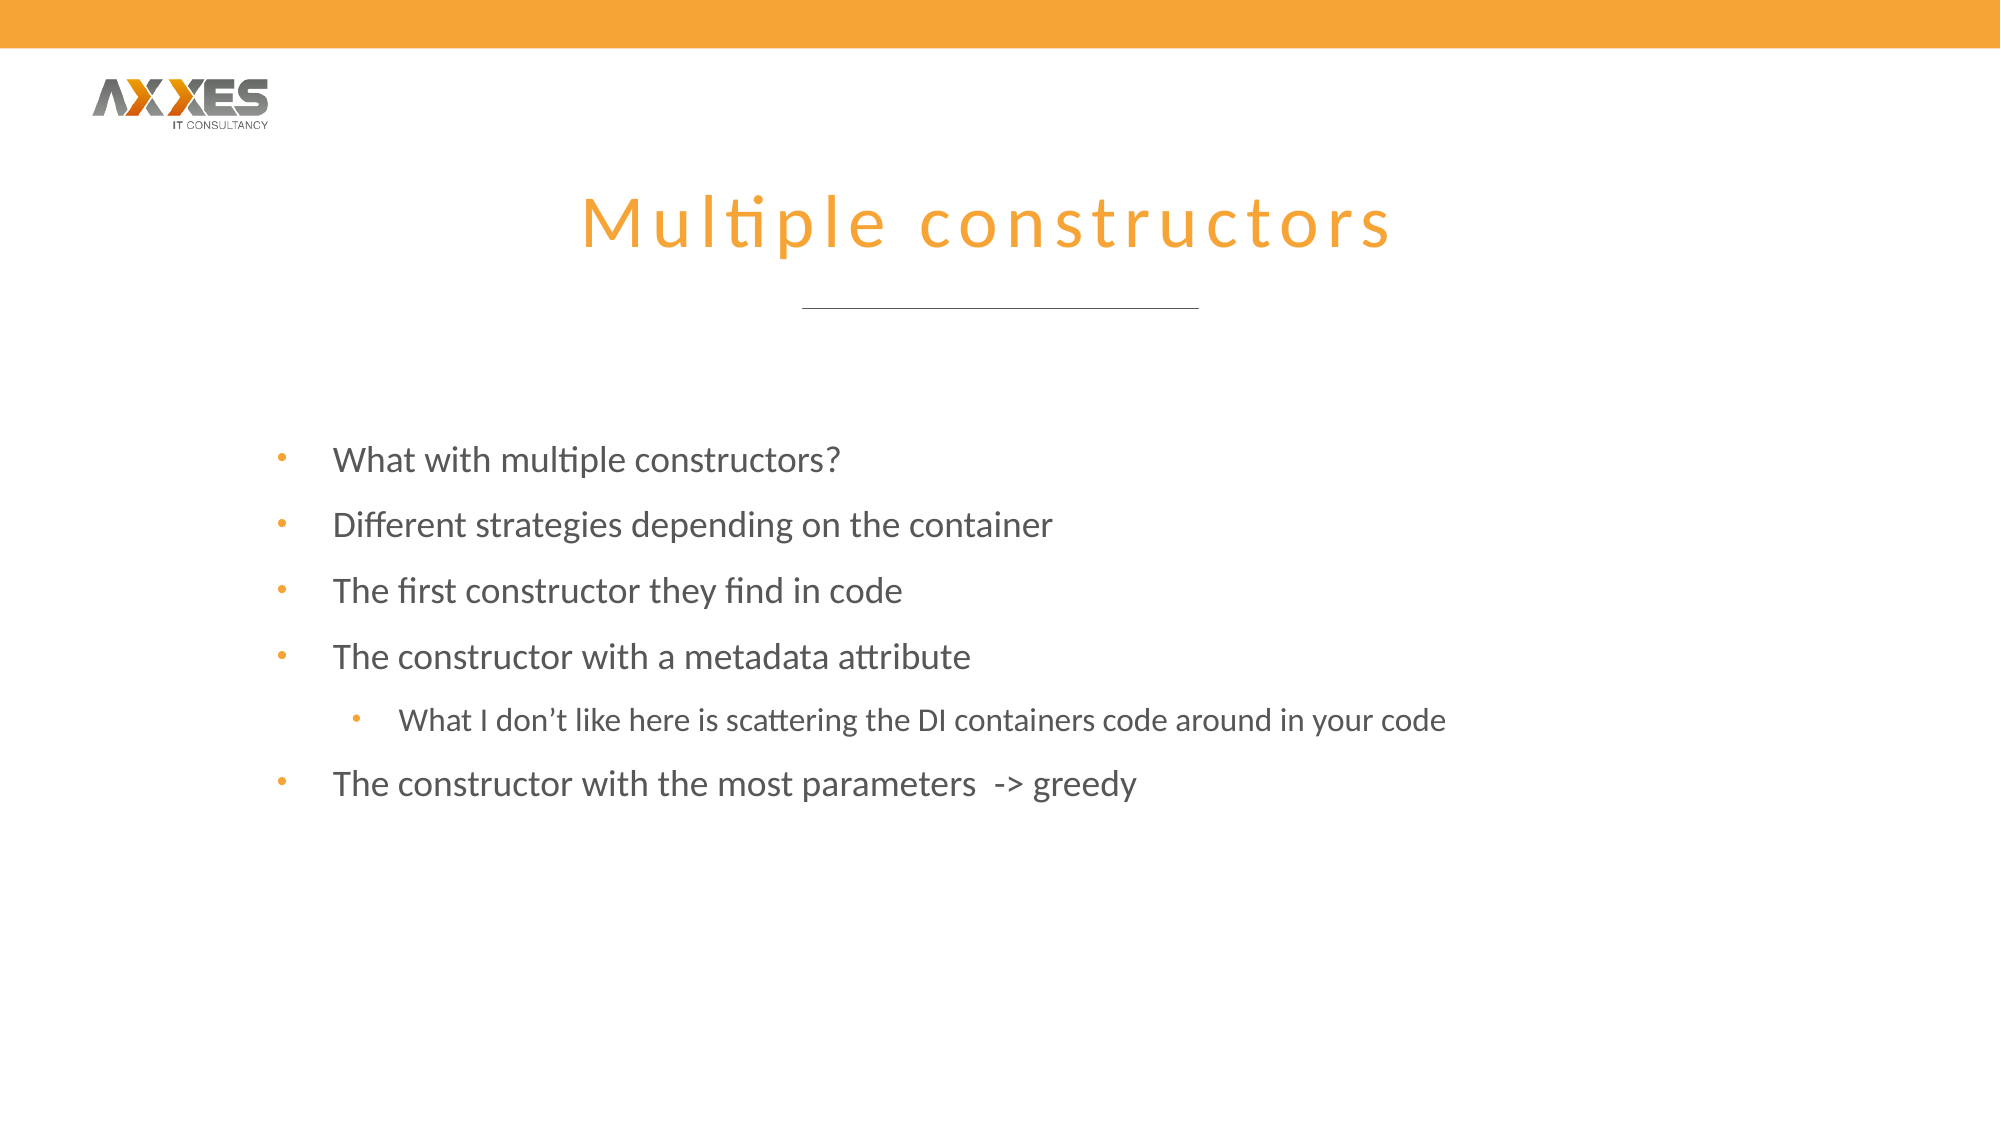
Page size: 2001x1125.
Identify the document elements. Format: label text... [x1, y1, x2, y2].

title Multiple constructors [267, 159, 1705, 276]
list What with multiple constructors​? Different strategies depending on the container The first constructor they find in code​ The constructor with a metadata attribute​ What I don’t like here is scattering the DI containers code around in your code​ The constructor with the most parameters ​ -> greedy [261, 427, 1710, 988]
picture [92, 79, 268, 129]
